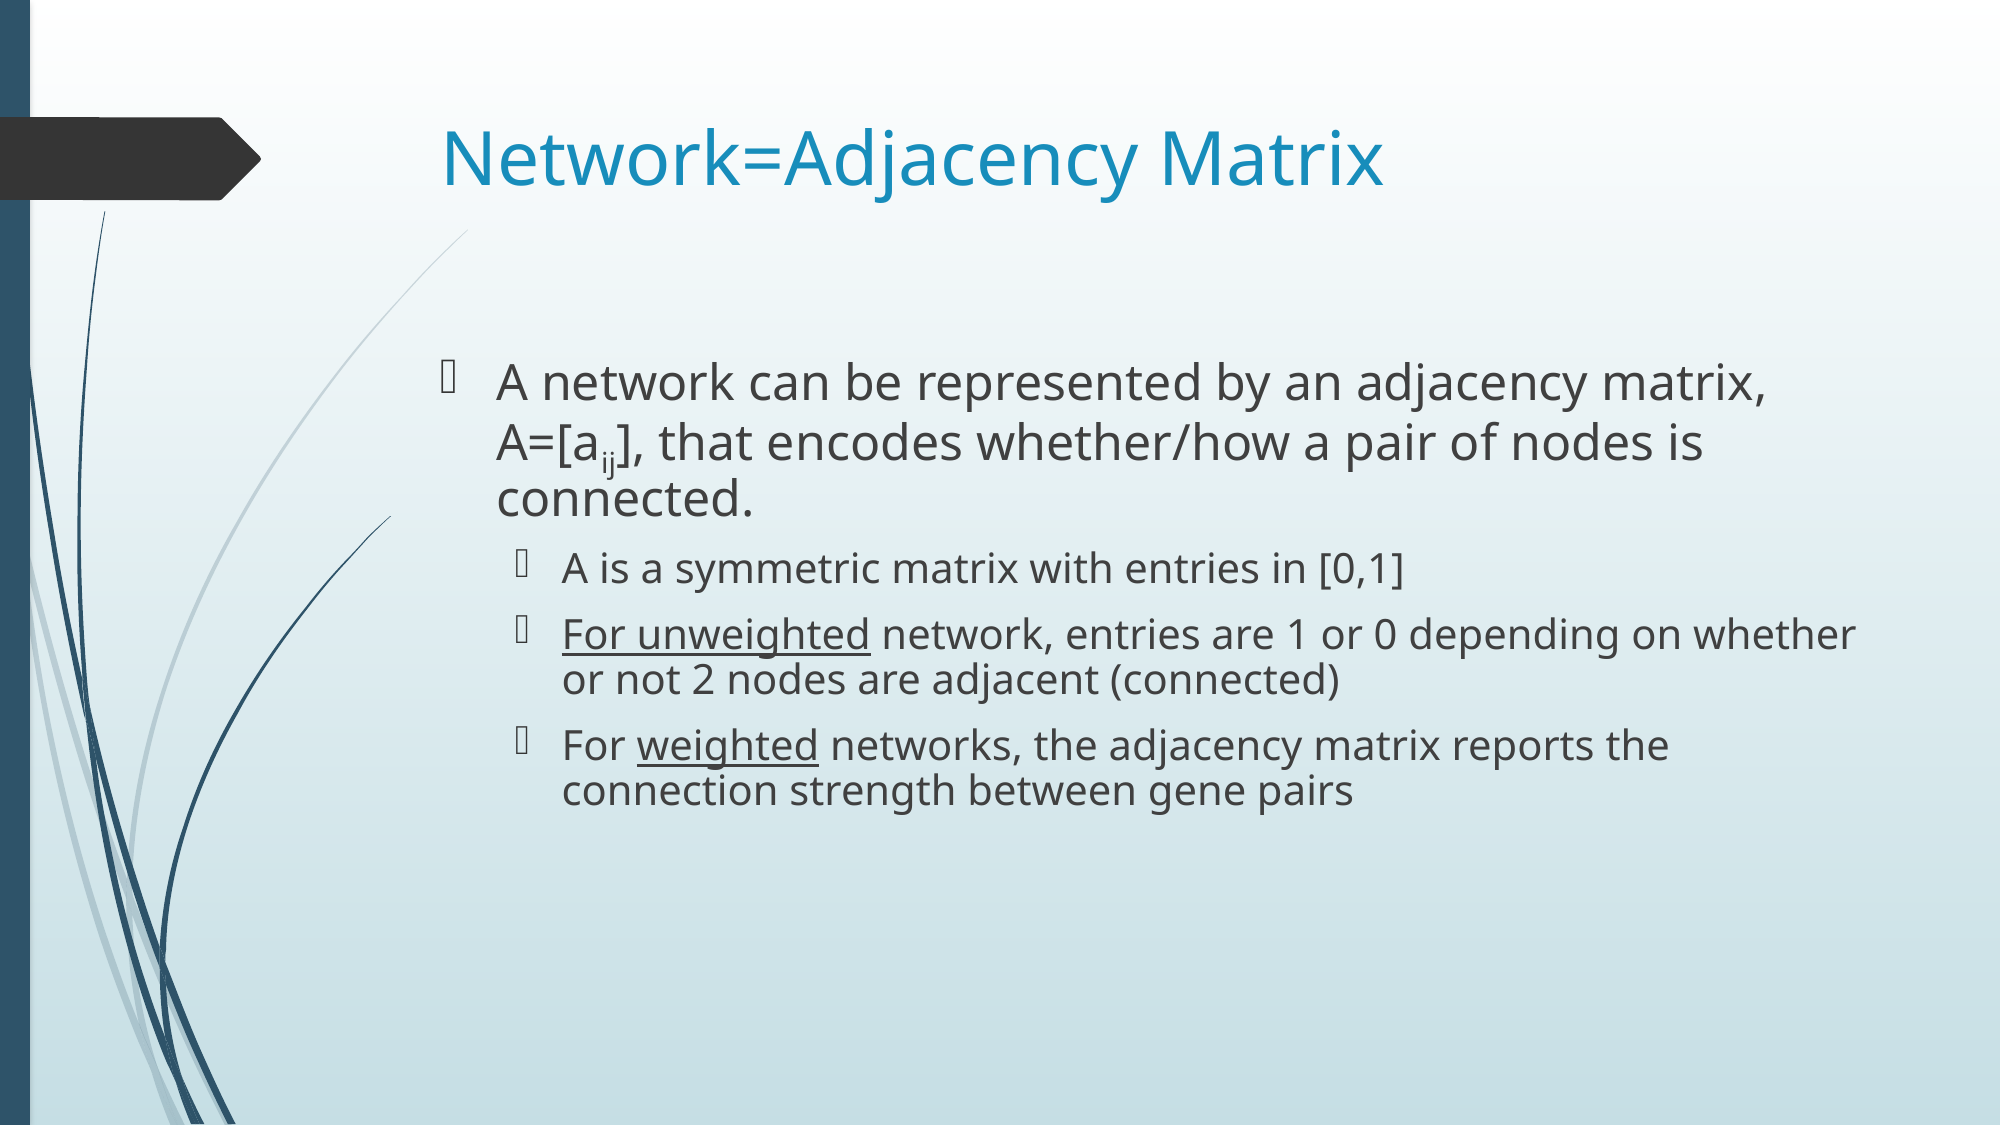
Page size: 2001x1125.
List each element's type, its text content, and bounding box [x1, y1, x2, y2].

title Network=Adjacency Matrix [425, 102, 1888, 313]
list A network can be represented by an adjacency matrix, A=[aij], that encodes whether/how a pair of nodes is connected. A is a symmetric matrix with entries in [0,1] For unweighted network, entries are 1 or 0 depending on whether or not 2 nodes are adjacent (connected) For weighted networks, the adjacency matrix reports the connection strength between gene pairs [424, 350, 1888, 970]
